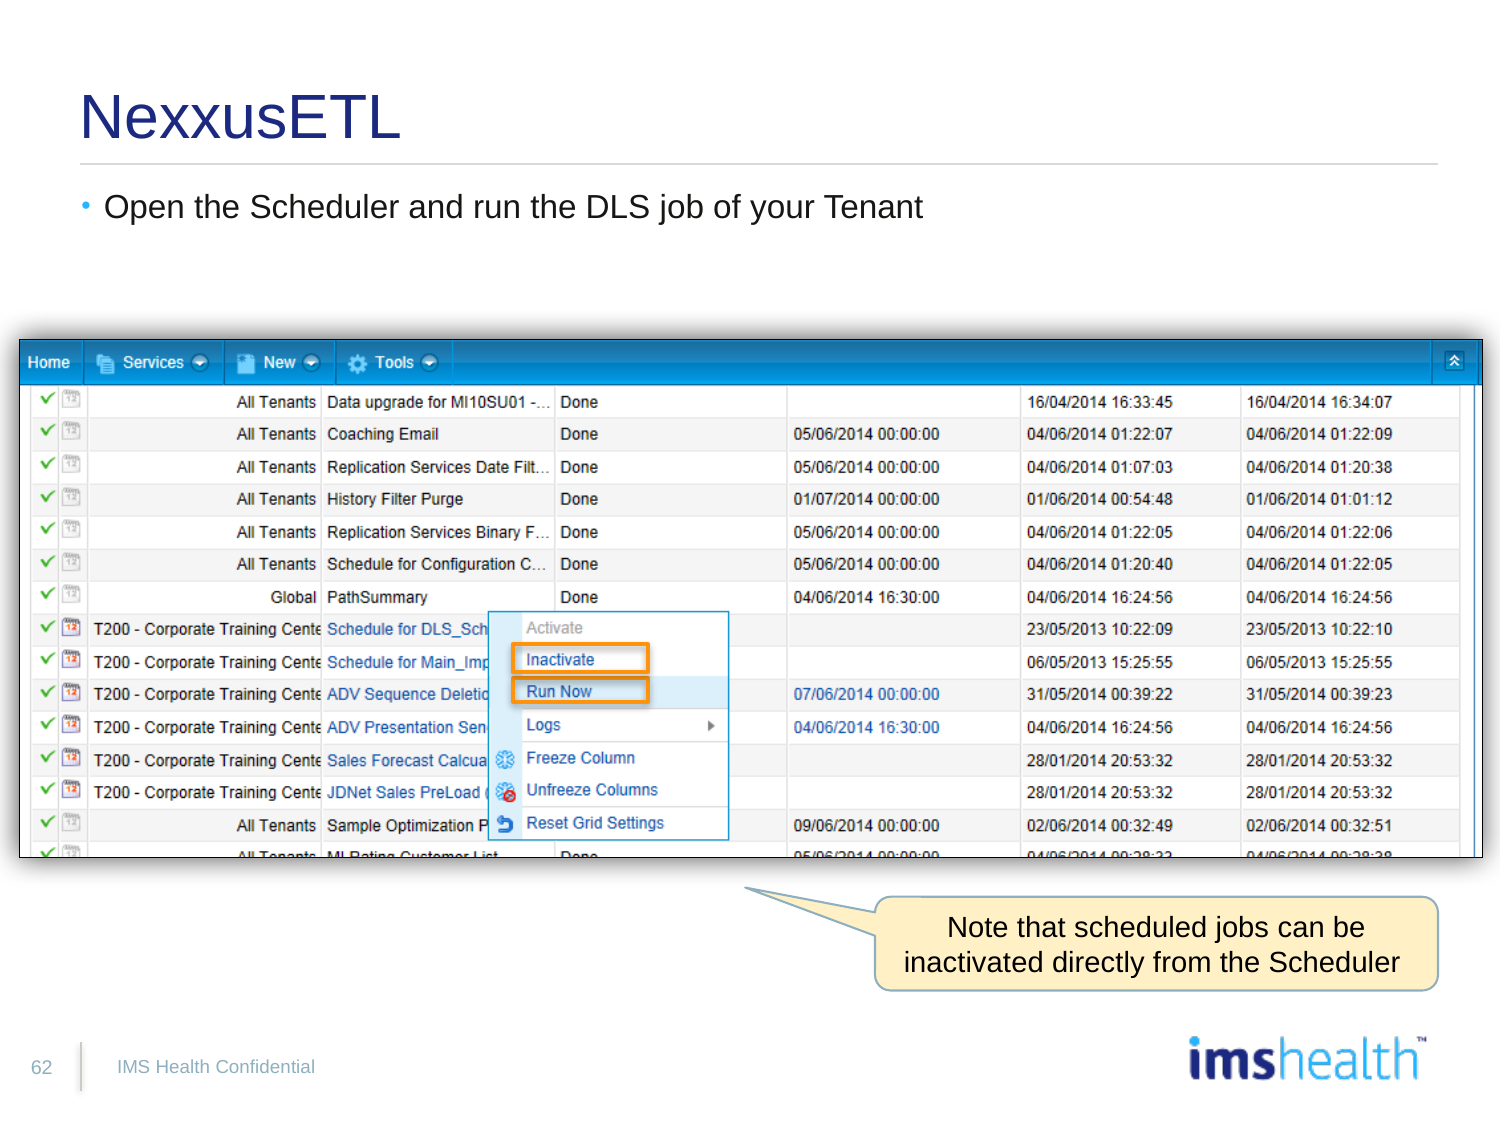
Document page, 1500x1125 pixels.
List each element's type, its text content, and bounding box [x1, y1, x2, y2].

footer IMS Health Confidential [102, 1036, 1042, 1097]
title NexxusETL [79, 12, 1438, 152]
picture [18, 338, 1483, 858]
list Open the Scheduler and run the DLS job of your Tenant [81, 181, 1414, 315]
text_box Note that scheduled jobs can be inactivated directly from the Scheduler [745, 887, 1438, 991]
picture [1187, 1029, 1428, 1091]
